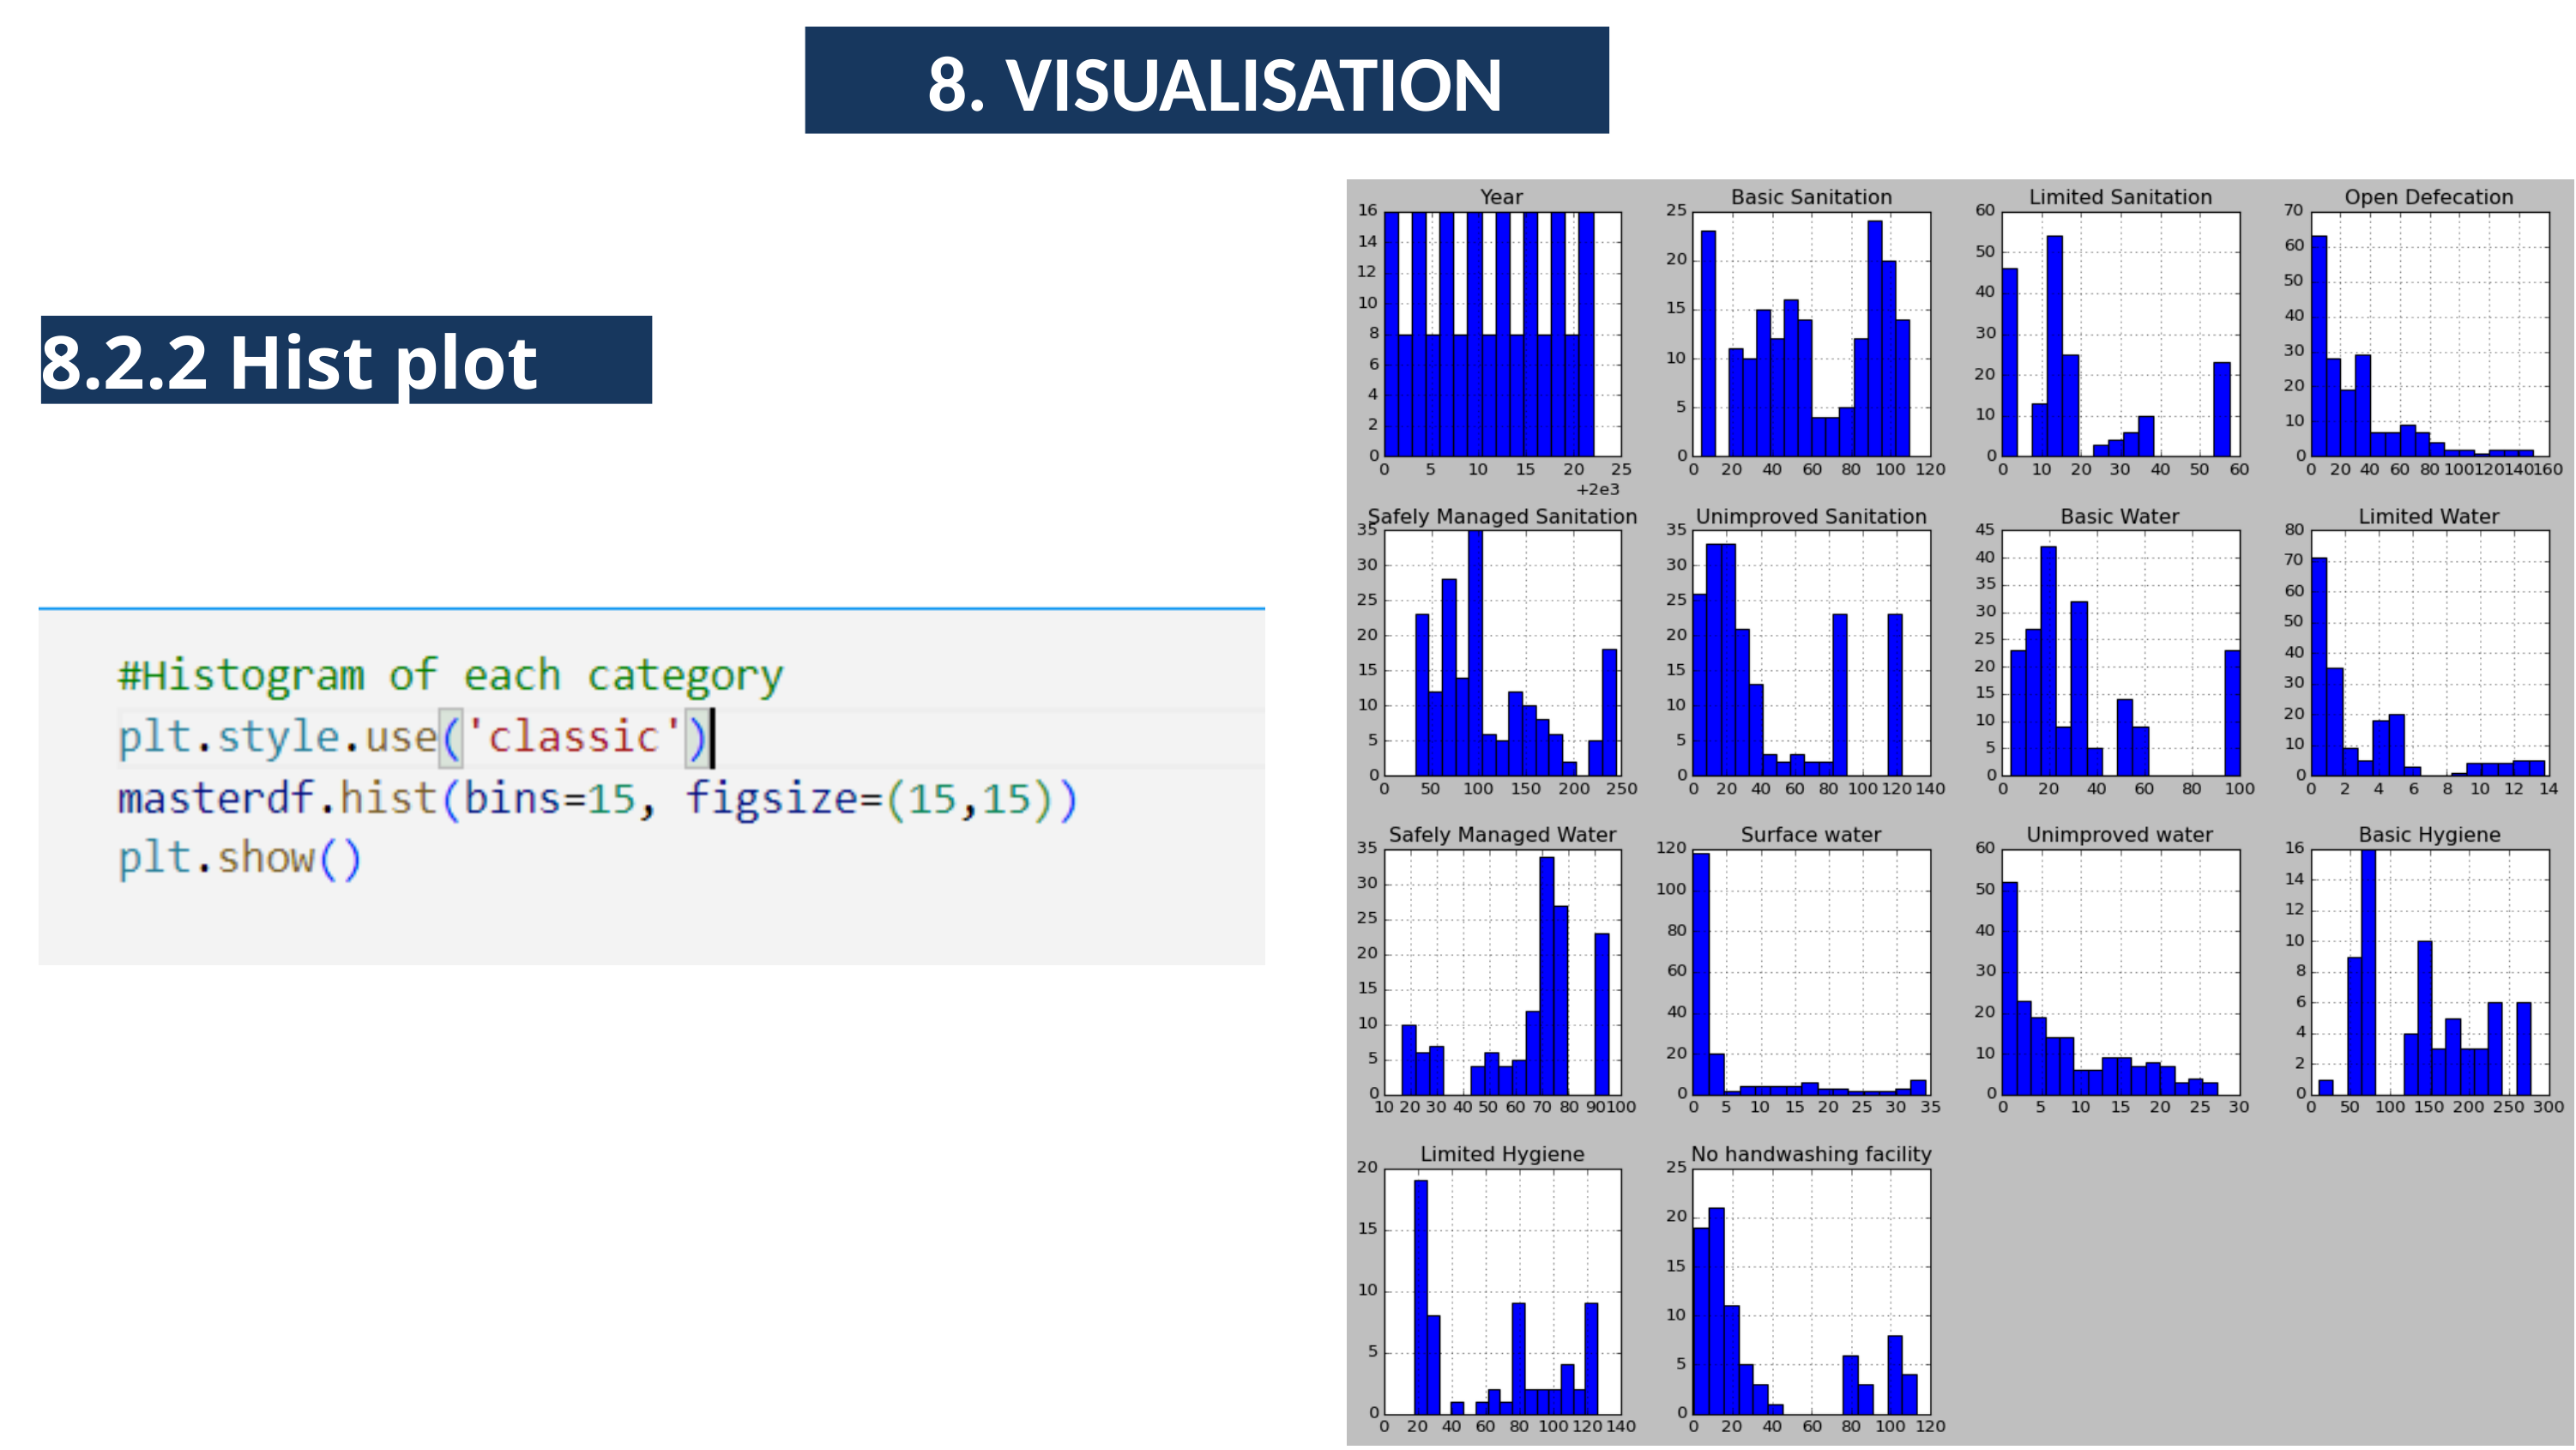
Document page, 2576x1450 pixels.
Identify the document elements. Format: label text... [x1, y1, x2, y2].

picture [1347, 179, 2574, 1446]
text_box 8. VISUALISATION [805, 27, 1610, 134]
text_box 8.2.2 Hist plot [40, 316, 653, 404]
picture [39, 584, 1266, 965]
